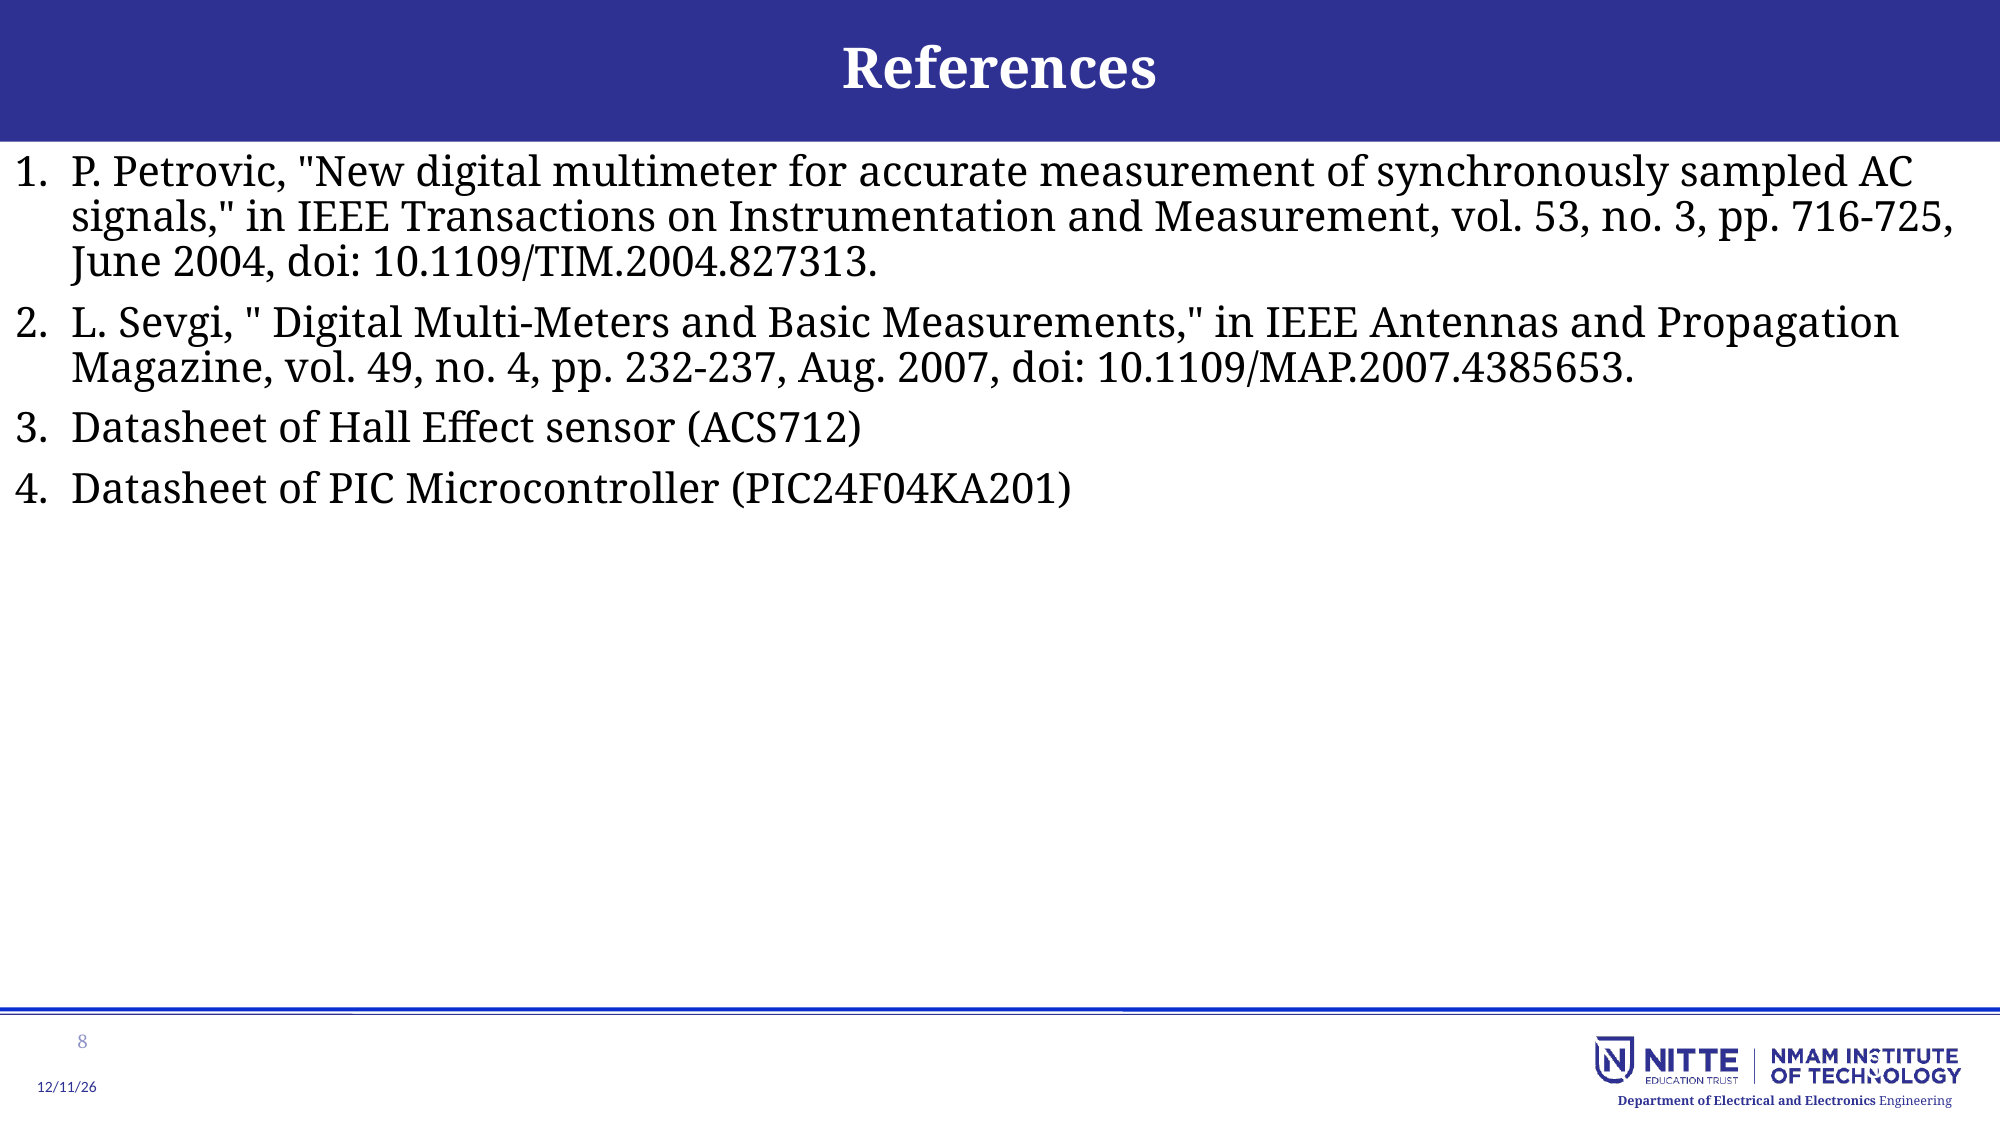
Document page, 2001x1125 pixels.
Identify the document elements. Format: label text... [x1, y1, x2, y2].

picture [1591, 1032, 1963, 1086]
list P. Petrovic, "New digital multimeter for accurate measurement of synchronously sampled AC signals," in IEEE Transactions on Instrumentation and Measurement, vol. 53, no. 3, pp. 716-725, June 2004, doi: 10.1109/TIM.2004.827313. L. Sevgi, " Digital Multi-Meters and Basic Measurements," in IEEE Antennas and Propagation Magazine, vol. 49, no. 4, pp. 232-237, Aug. 2007, doi: 10.1109/MAP.2007.4385653. Datasheet of Hall Effect sensor (ACS712) Datasheet of PIC Microcontroller (PIC24F04KA201) [0, 143, 2000, 998]
title References [0, 0, 2000, 142]
slide_number 8 [1850, 1033, 2000, 1094]
text_box [300, 187, 1700, 249]
